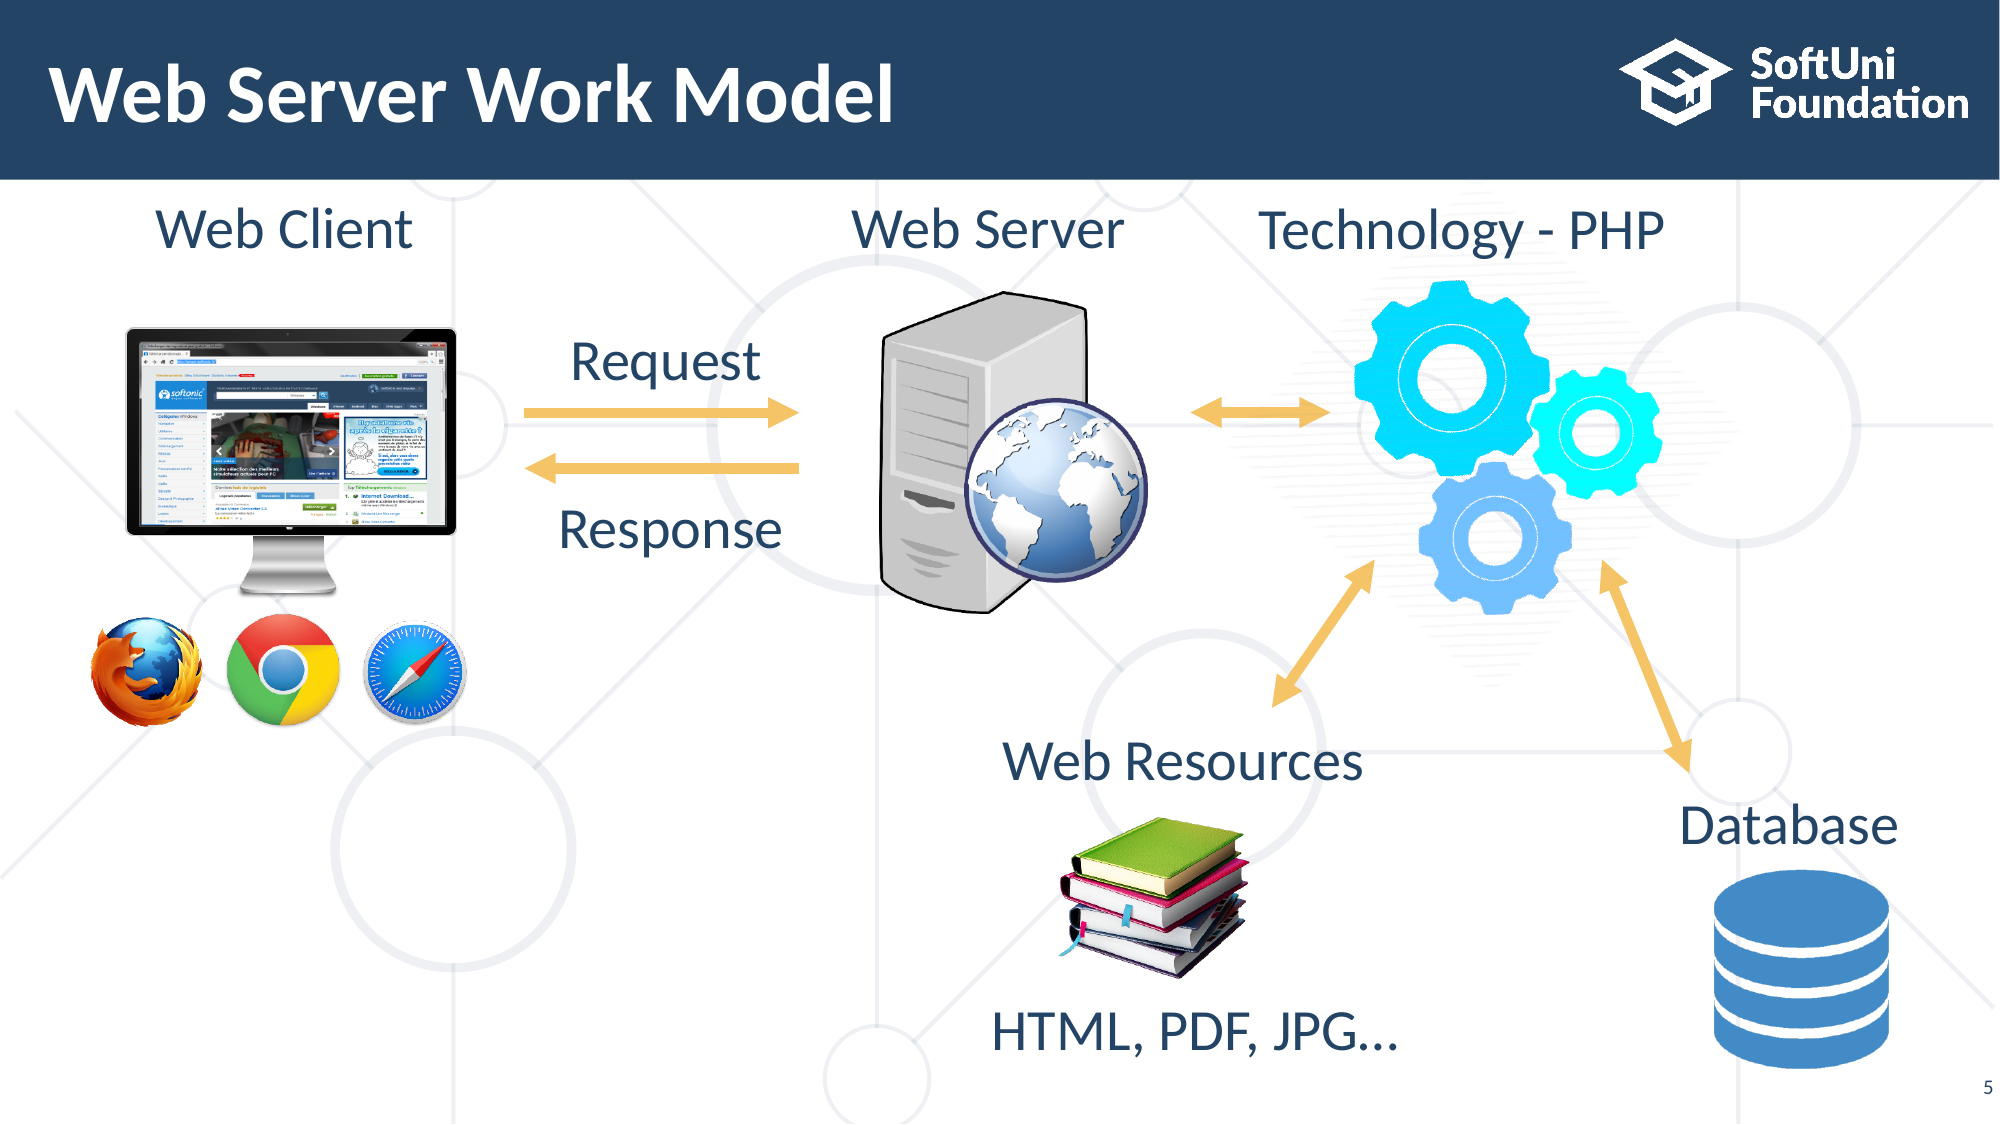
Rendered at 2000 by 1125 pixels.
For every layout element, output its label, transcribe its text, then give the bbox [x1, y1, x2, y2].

text_box Technology - PHP [1243, 184, 1465, 269]
text_box Web Server [837, 183, 1150, 268]
picture [86, 613, 205, 732]
picture [124, 327, 457, 601]
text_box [1271, 559, 1375, 709]
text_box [1664, 778, 1938, 1078]
text_box Web Client [141, 182, 454, 268]
picture [878, 291, 1149, 614]
text_box Request [555, 314, 800, 400]
text_box Response [543, 482, 813, 568]
slide_number 5 [1929, 1070, 2000, 1103]
picture [1221, 173, 1746, 697]
picture [356, 613, 474, 730]
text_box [976, 714, 1425, 1071]
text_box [1601, 559, 1690, 774]
text_box Technology - PHP [1489, 184, 1722, 269]
picture [219, 606, 347, 734]
title Web Server Work Model [31, 16, 1591, 162]
picture [1618, 38, 1968, 126]
